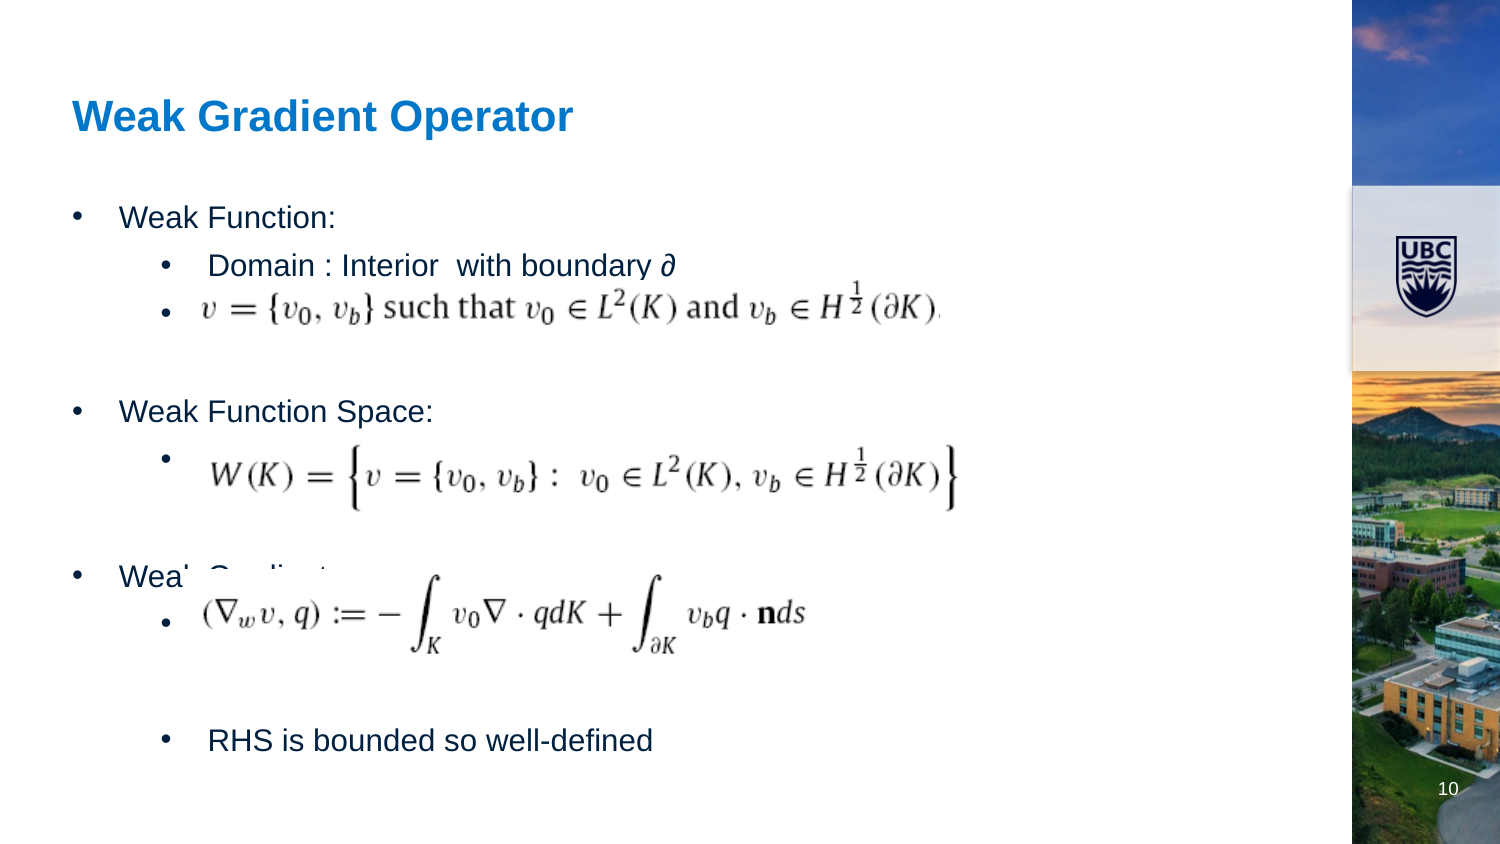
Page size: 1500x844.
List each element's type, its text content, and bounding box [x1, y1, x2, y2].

picture [194, 441, 969, 532]
title Weak Gradient Operator [71, 67, 1329, 170]
picture [1396, 236, 1457, 318]
picture [194, 279, 941, 333]
picture [1352, 0, 1500, 185]
picture [1352, 372, 1500, 844]
picture [182, 569, 810, 660]
